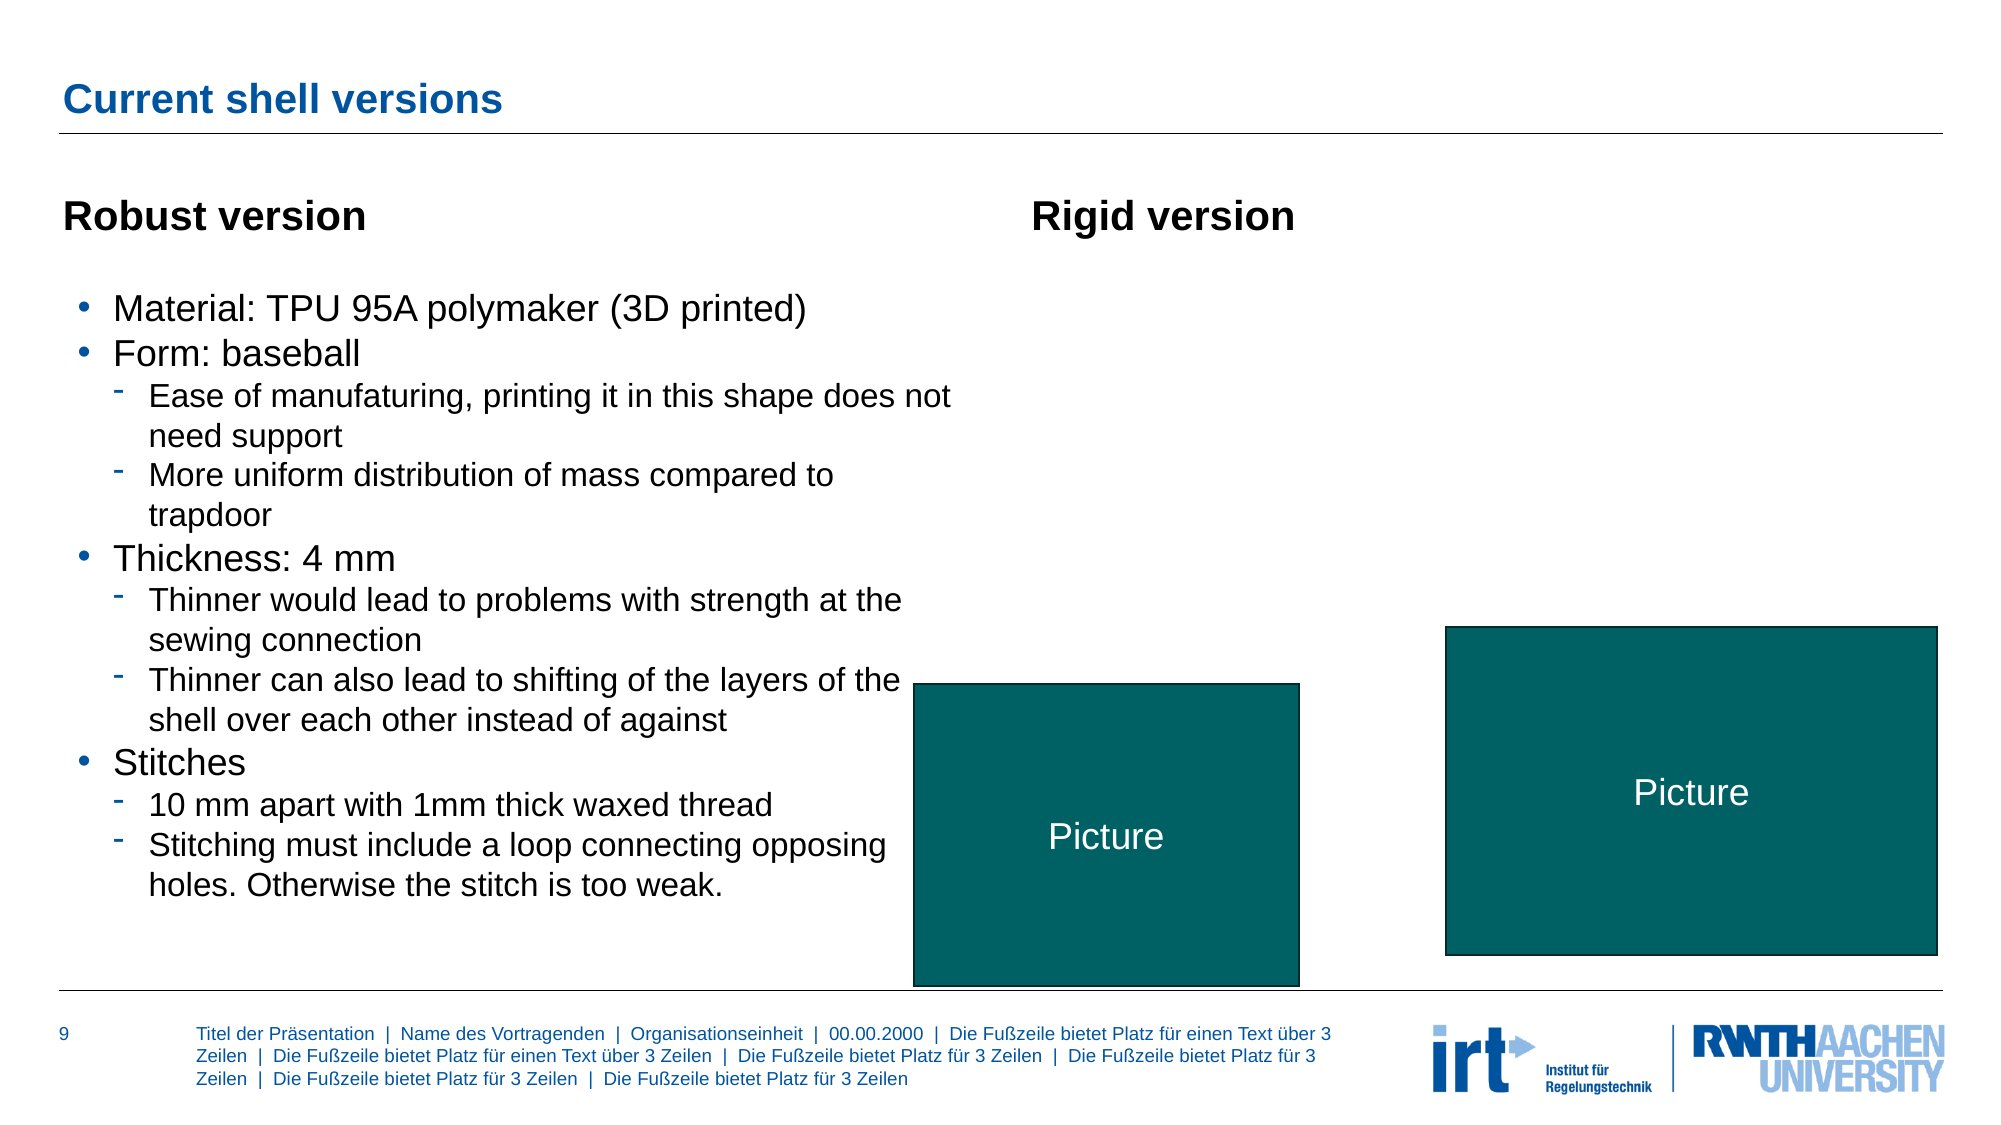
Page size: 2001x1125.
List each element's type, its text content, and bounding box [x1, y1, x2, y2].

text_box Picture [1445, 626, 1938, 956]
list Rigid version [1031, 188, 1947, 231]
title Current shell versions [63, 33, 1947, 123]
list Robust version [63, 188, 979, 231]
list Material: TPU 95A polymaker (3D printed) Form: baseball Ease of manufaturing, printing it in this shape does not need support More uniform distribution of mass compared to trapdoor Thickness: 4 mm Thinner would lead to problems with strength at the sewing connection Thinner can also lead to shifting of the layers of the shell over each other instead of against Stitches 10 mm apart with 1mm thick waxed thread Stitching must include a loop connecting opposing holes. Otherwise the stitch is too weak. [63, 276, 979, 892]
picture [1412, 991, 1965, 1125]
text_box Picture [913, 683, 1300, 987]
